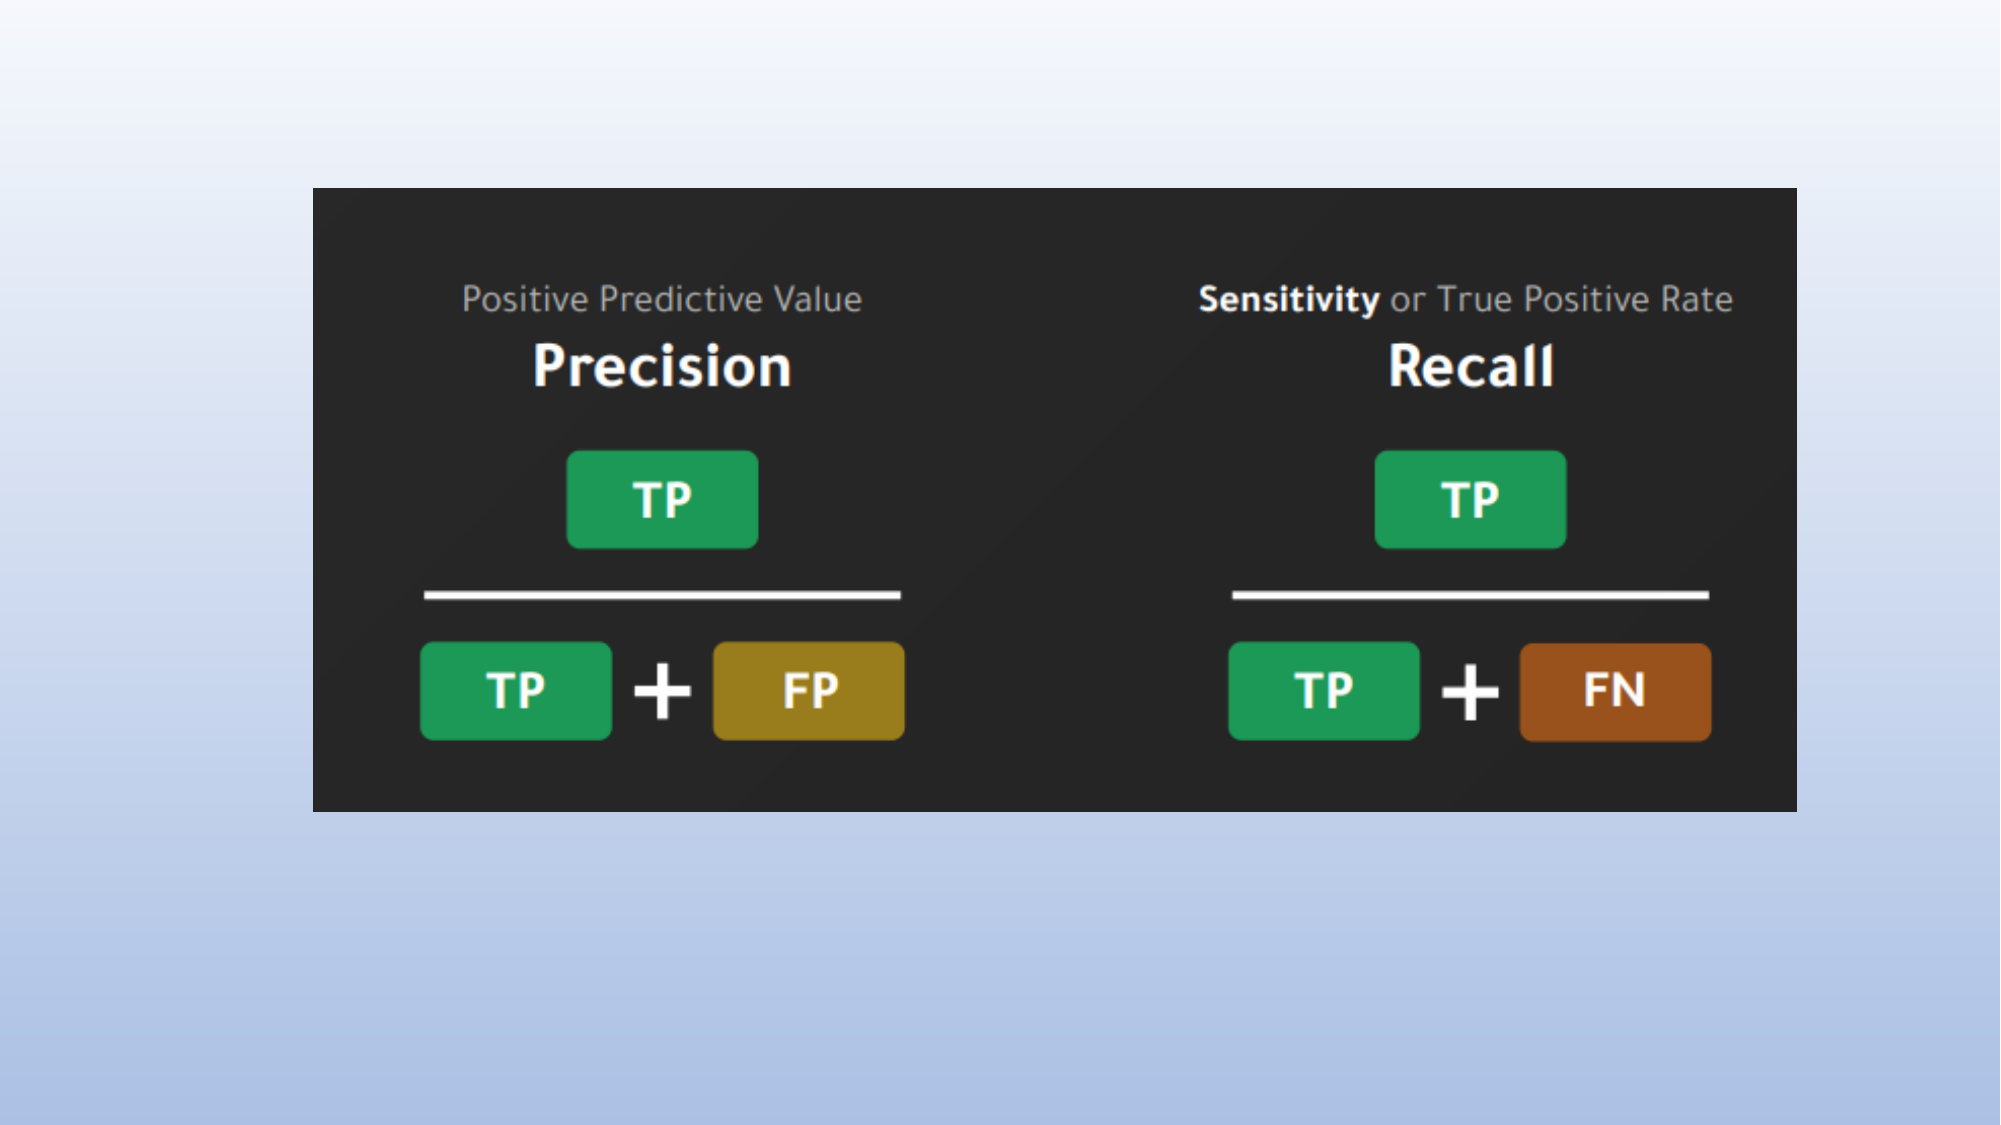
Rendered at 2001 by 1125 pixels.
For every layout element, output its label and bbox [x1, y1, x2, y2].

picture [313, 188, 1797, 812]
